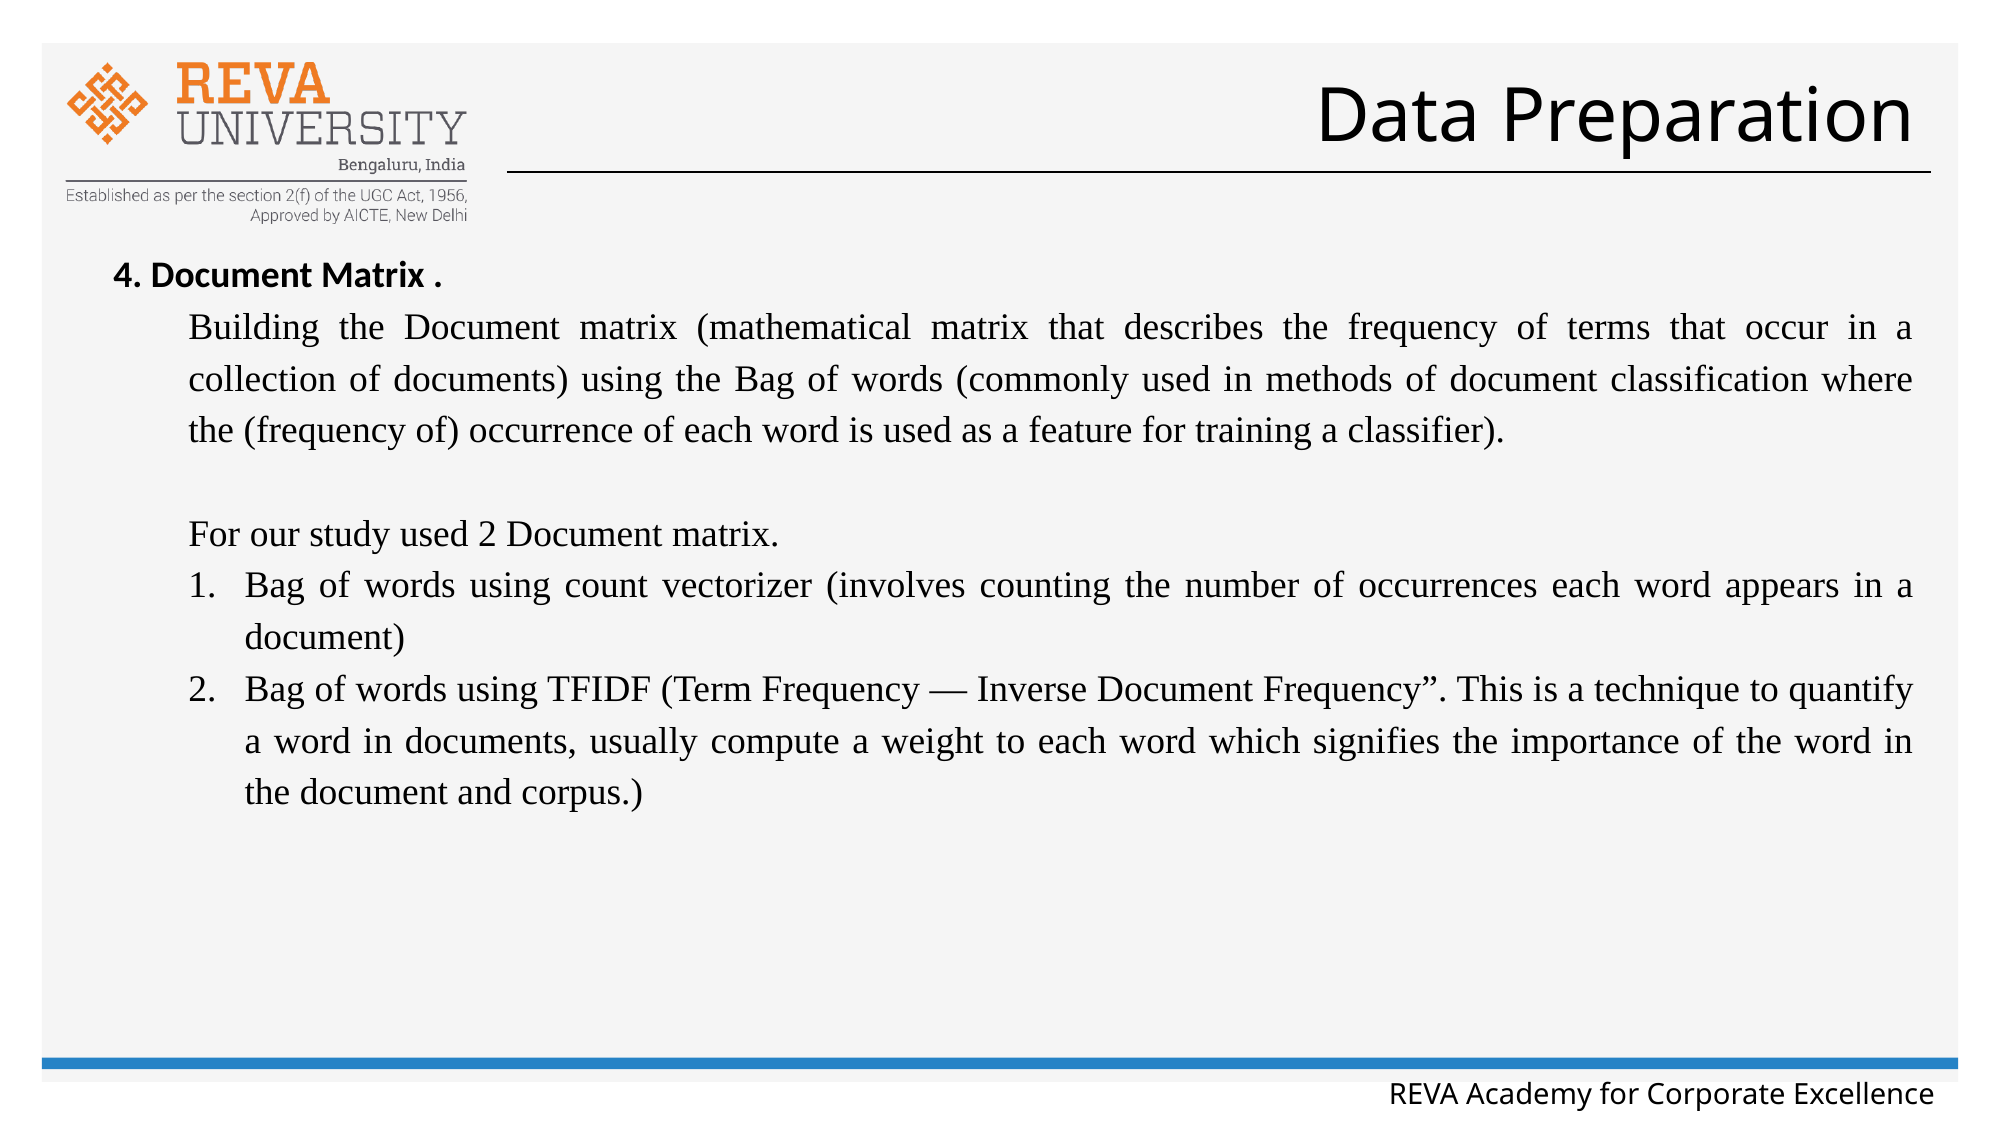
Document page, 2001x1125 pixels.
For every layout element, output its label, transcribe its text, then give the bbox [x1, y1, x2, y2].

title Data Preparation [555, 62, 1931, 173]
picture [65, 62, 467, 224]
text_box 4. Document Matrix . Building the Document matrix (mathematical matrix that describes the frequency of terms that occur in a collection of documents) using the Bag of words (commonly used in methods of document classification where the (frequency of) occurrence of each word is used as a feature for training a classifier). For our study used 2 Document matrix. Bag of words using count vectorizer (involves counting the number of occurrences each word appears in a document) Bag of words using TFIDF (Term Frequency — Inverse Document Frequency”. This is a technique to quantify a word in documents, usually compute a weight to each word which signifies the importance of the word in the document and corpus.) [98, 242, 1931, 820]
